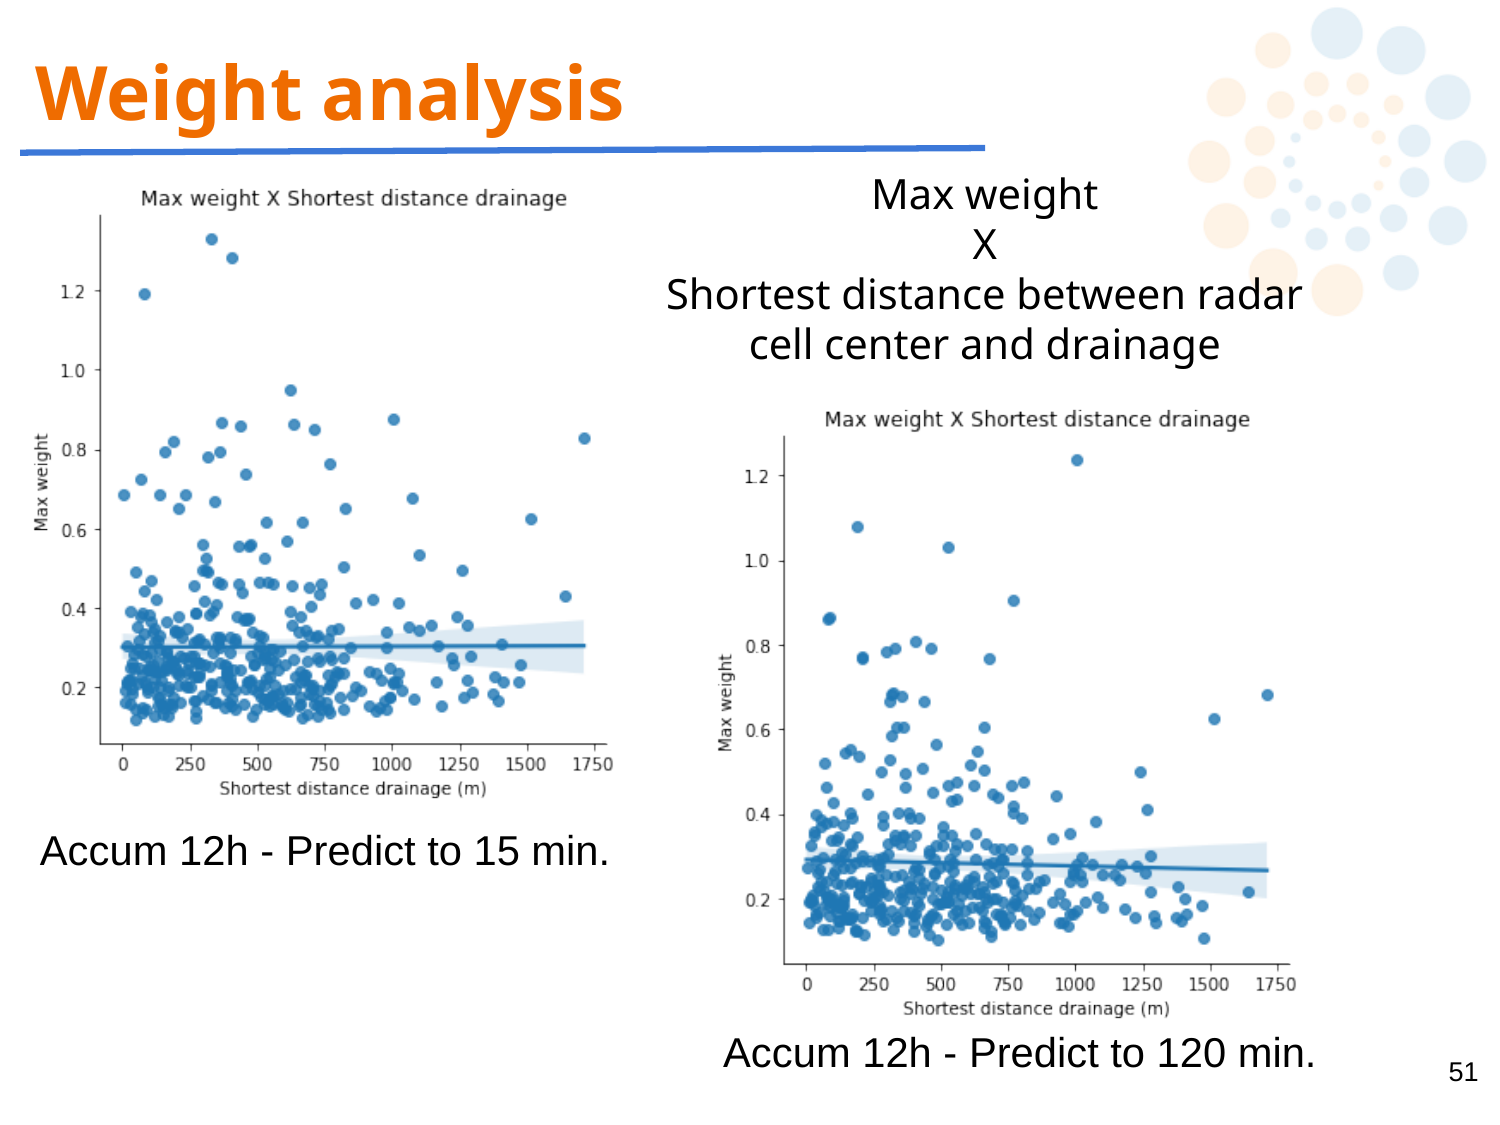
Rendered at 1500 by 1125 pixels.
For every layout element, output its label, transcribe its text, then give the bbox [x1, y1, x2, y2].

picture [1174, 0, 1500, 326]
picture [707, 397, 1311, 1030]
text_box Accum 12h - Predict to 15 min. [24, 808, 668, 889]
text_box 51 [1403, 1038, 1494, 1125]
title Weight analysis [20, 27, 1169, 152]
text_box Max weight X Shortest distance between radar cell center and drainage [639, 152, 1331, 383]
text_box Accum 12h - Predict to 120 min. [708, 1010, 1351, 1091]
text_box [19, 147, 986, 153]
picture [24, 177, 627, 809]
